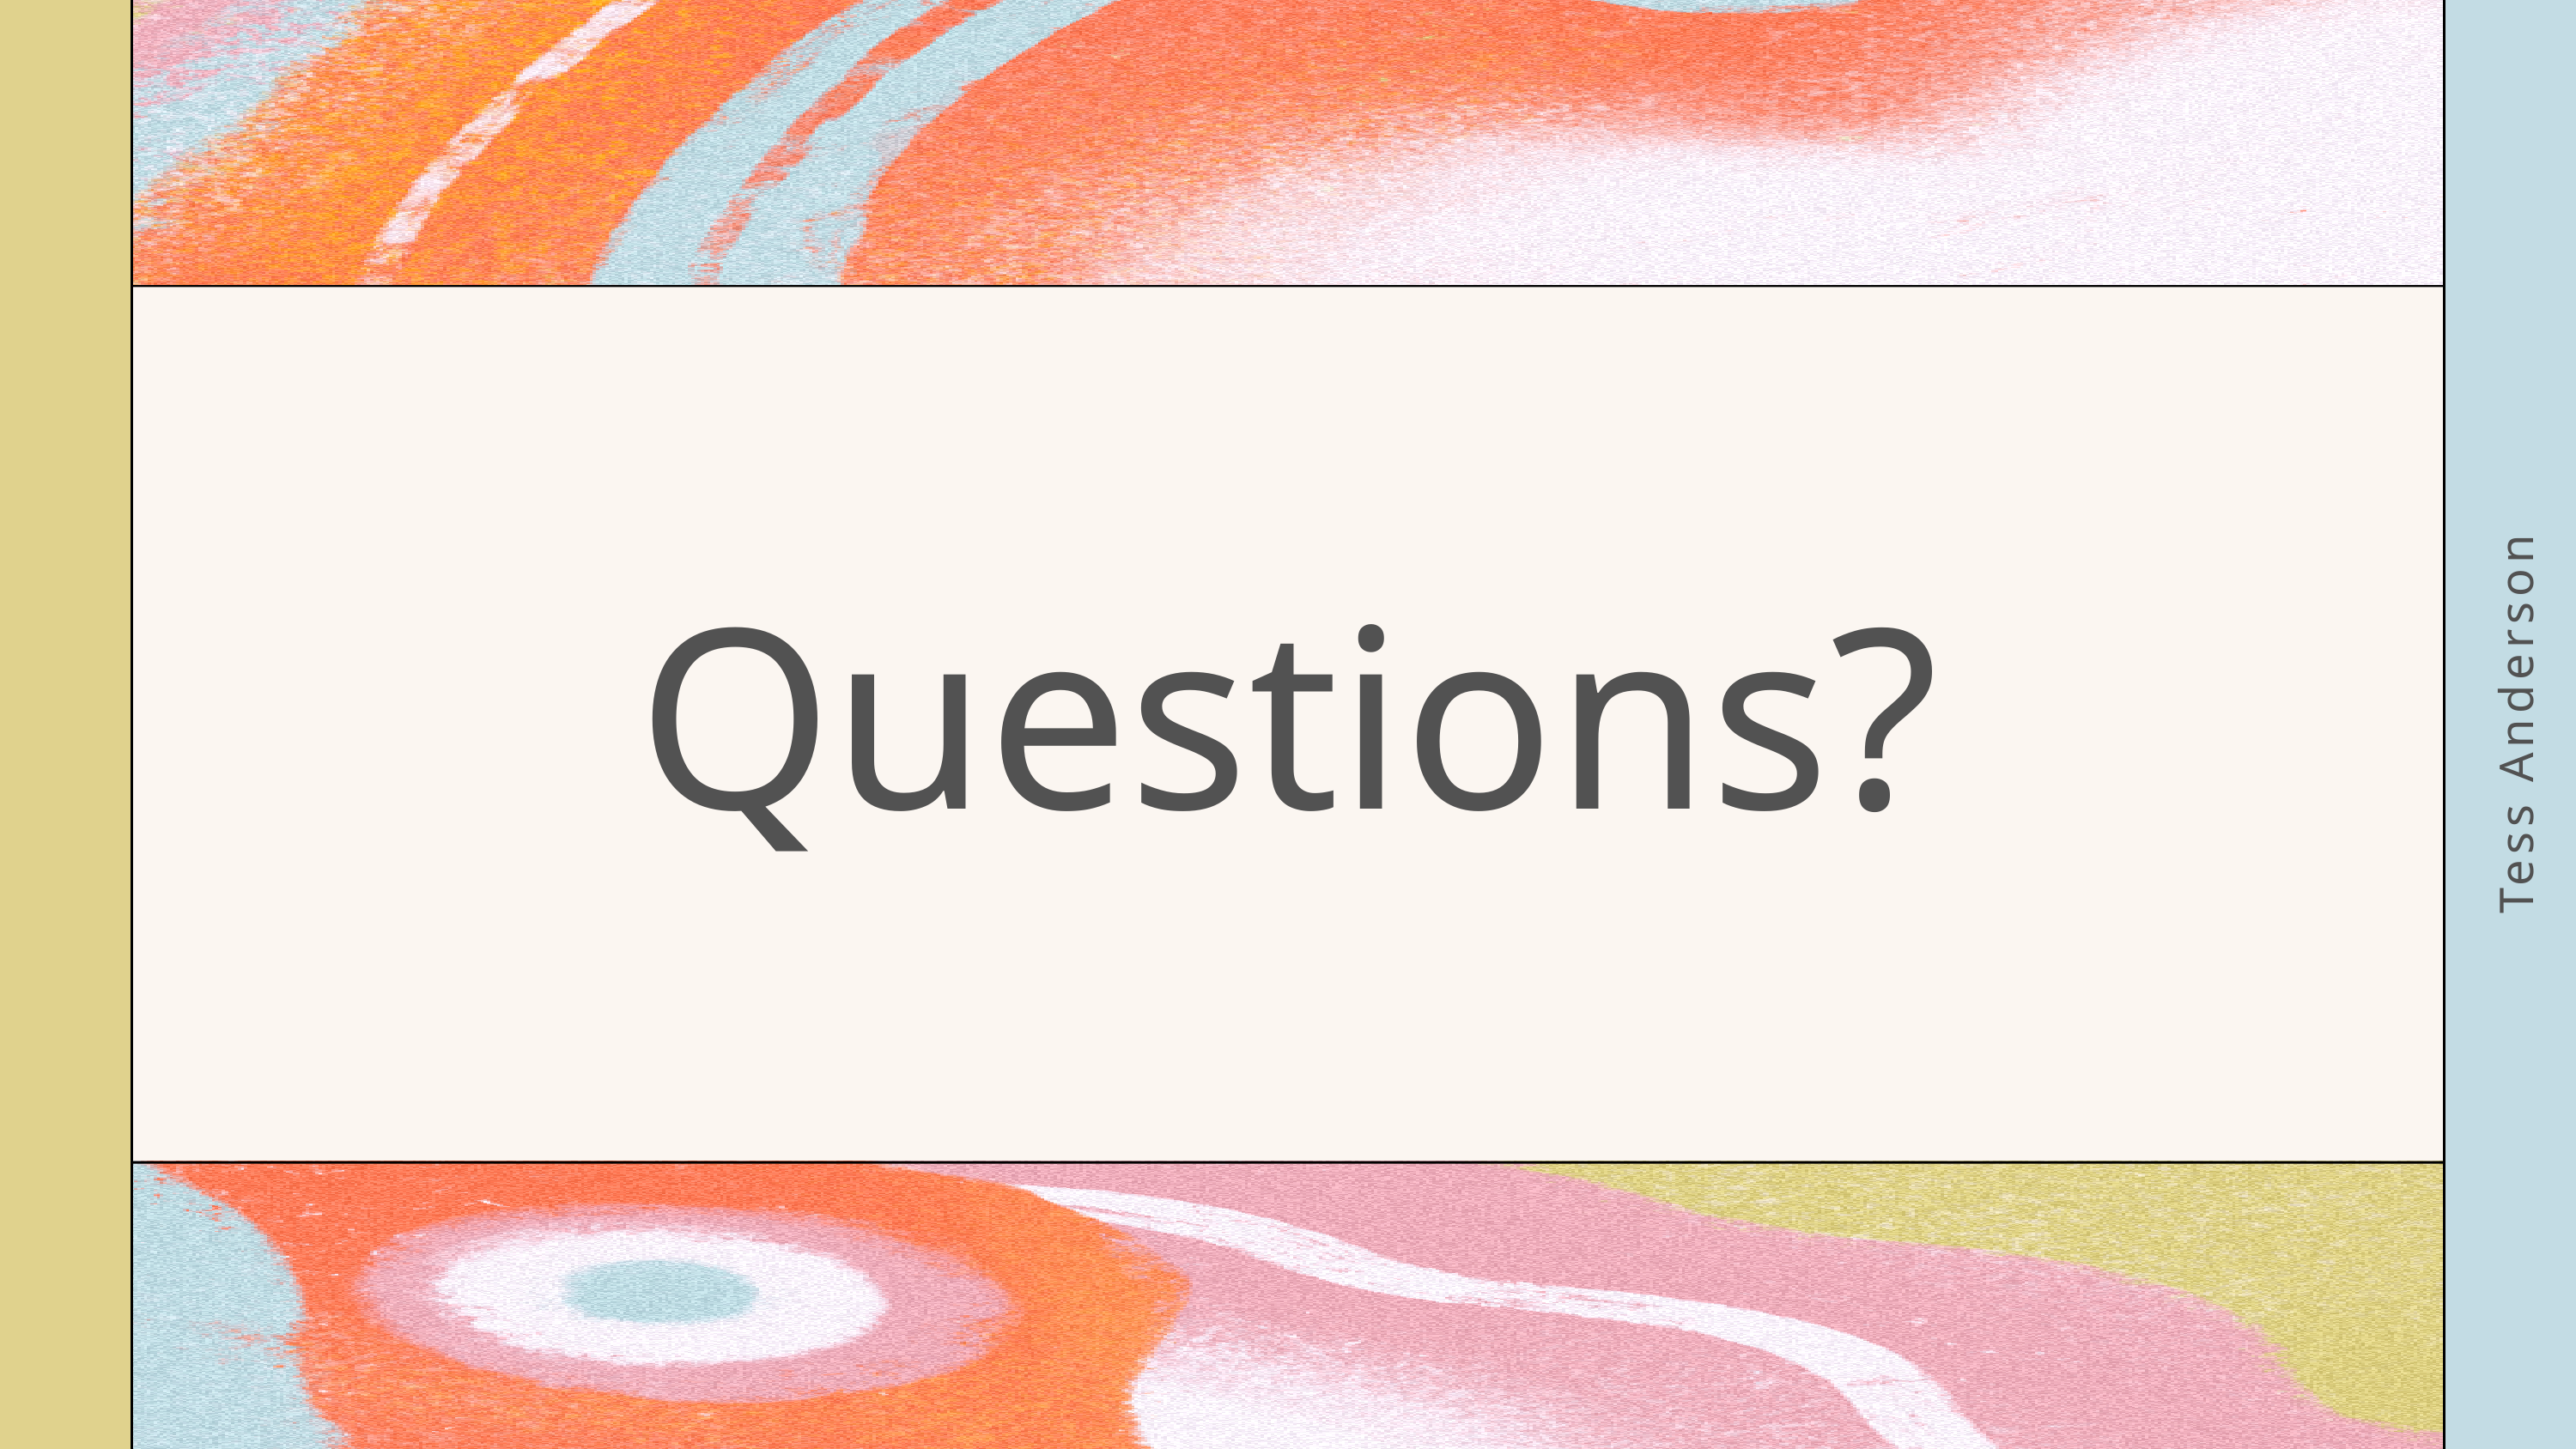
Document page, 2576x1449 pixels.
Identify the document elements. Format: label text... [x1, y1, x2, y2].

text_box Questions? [531, 621, 2045, 859]
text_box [0, 0, 132, 1449]
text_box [2444, 0, 2576, 1449]
text_box [138, 1163, 2439, 1449]
text_box [138, 0, 2439, 285]
